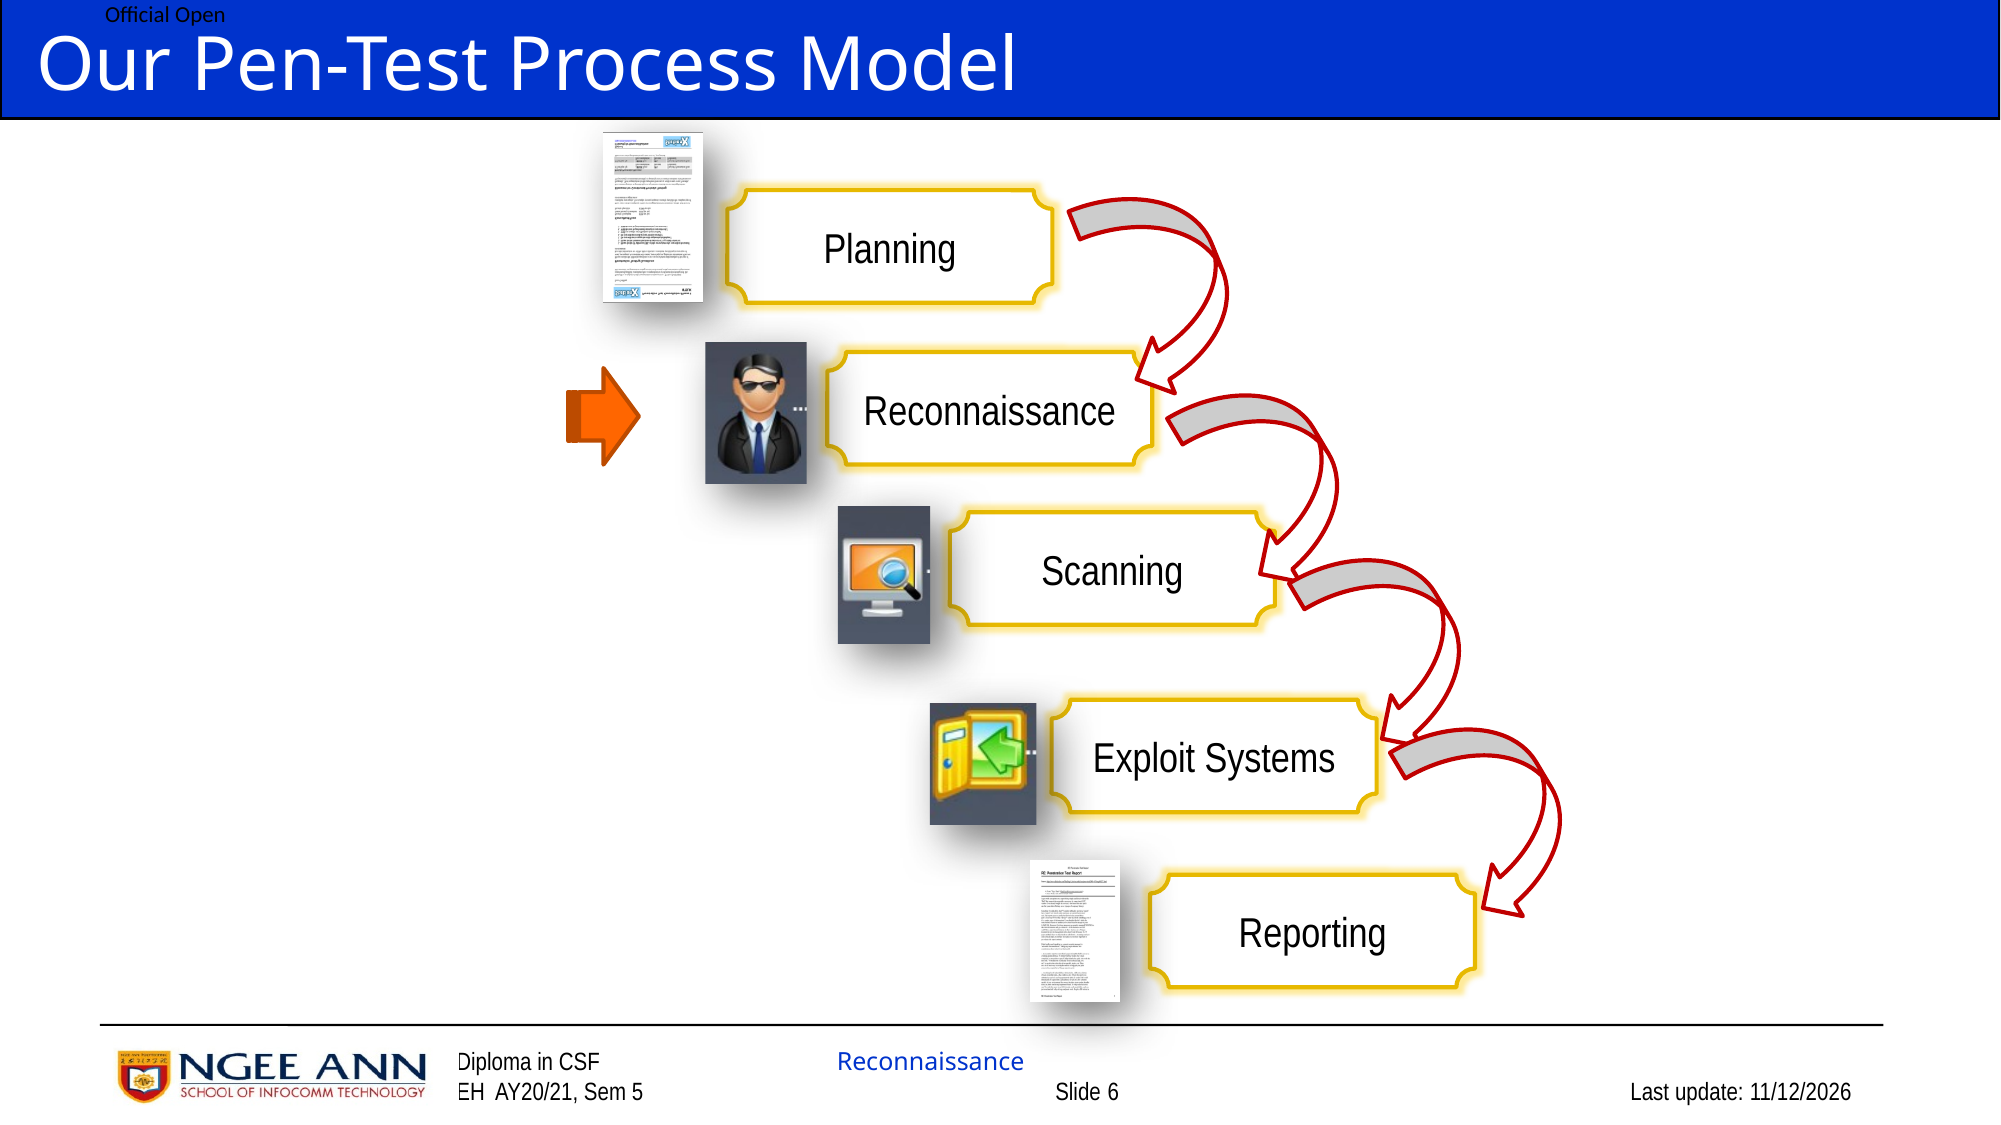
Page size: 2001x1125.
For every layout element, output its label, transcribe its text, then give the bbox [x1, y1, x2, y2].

text_box Reporting [1164, 872, 1478, 990]
text_box [566, 366, 641, 467]
picture [705, 341, 807, 484]
title Our Pen-Test Process Model [19, 0, 1374, 128]
text_box Scanning [969, 510, 1277, 627]
picture [1030, 860, 1120, 1002]
text_box Reconnaissance [845, 349, 1155, 467]
picture [837, 506, 931, 644]
text_box Exploit Systems [1068, 697, 1379, 815]
text_box [1165, 393, 1340, 582]
picture [929, 702, 1037, 825]
picture [603, 132, 703, 303]
text_box Planning [749, 188, 1055, 305]
picture [83, 1028, 459, 1125]
text_box [1287, 558, 1462, 745]
text_box [1388, 727, 1563, 919]
text_box [1066, 197, 1230, 396]
